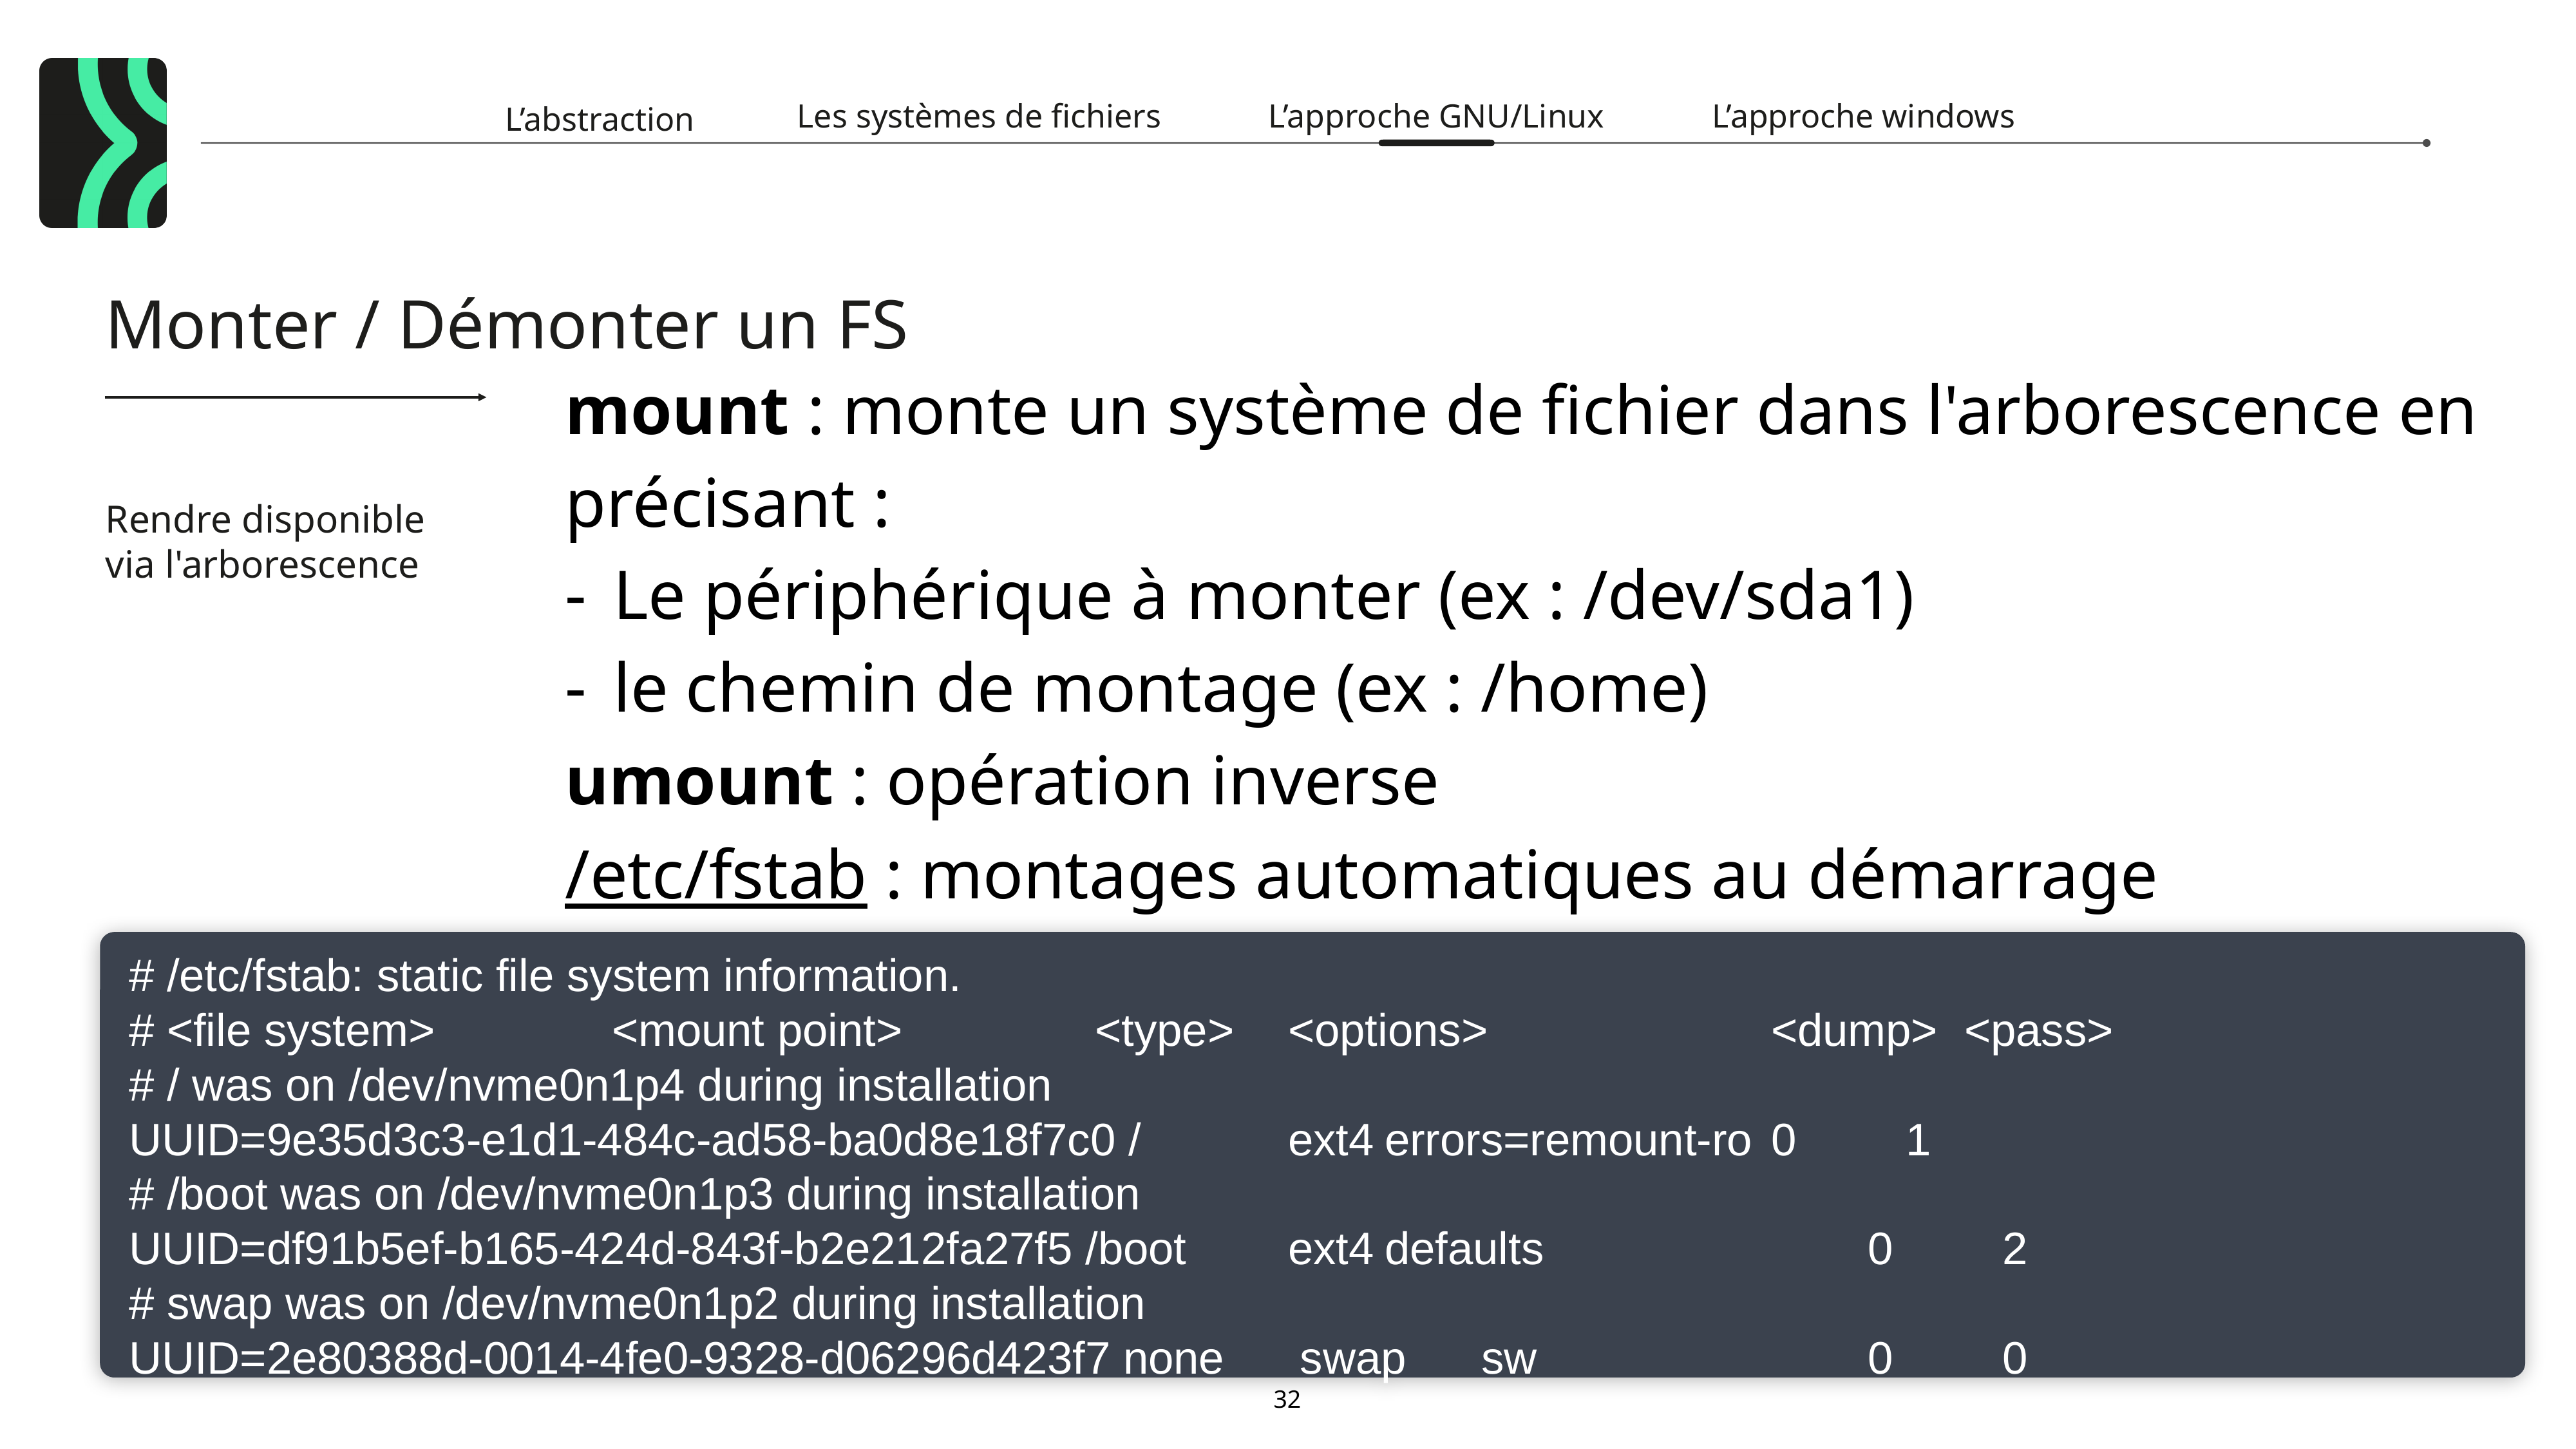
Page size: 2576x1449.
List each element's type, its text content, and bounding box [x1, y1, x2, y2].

text_box Monter / Démonter un FS [100, 276, 2230, 368]
slide_number ‹#› [1267, 571, 1307, 920]
text_box L’approche windows [1685, 90, 2042, 140]
text_box Rendre disponible via l'arborescence [100, 489, 471, 591]
text_box [1378, 140, 1495, 142]
slide_number ‹#› [1267, 1394, 1307, 1423]
text_box L’abstraction [483, 93, 717, 142]
text_box Les systèmes de fichiers [770, 90, 1189, 140]
text_box L’approche GNU/Linux [1242, 90, 1631, 140]
text_box [1378, 144, 1495, 147]
text_box # /etc/fstab: static file system information. # <file system> <mount point> <type> <options> <dump> <pass> # / was on /dev/nvme0n1p4 during installation UUID=9e35d3c3-e1d1-484c-ad58-ba0d8e18f7c0 / ext4 errors=remount-ro 0 1 # /boot was on /dev/nvme0n1p3 during installation UUID=df91b5ef-b165-424d-843f-b2e212fa27f5 /boot ext4 defaults 0 2 # swap was on /dev/nvme0n1p2 during installation UUID=2e80388d-0014-4fe0-9328-d06296d423f7 none swap sw 0 0 [100, 932, 2526, 1378]
picture [39, 58, 167, 228]
text_box mount : monte un système de fichier dans l'arborescence en précisant : Le périphérique à monter (ex : /dev/sda1) le chemin de montage (ex : /home) umount : opération inverse /etc/fstab : montages automatiques au démarrage [555, 439, 2548, 933]
